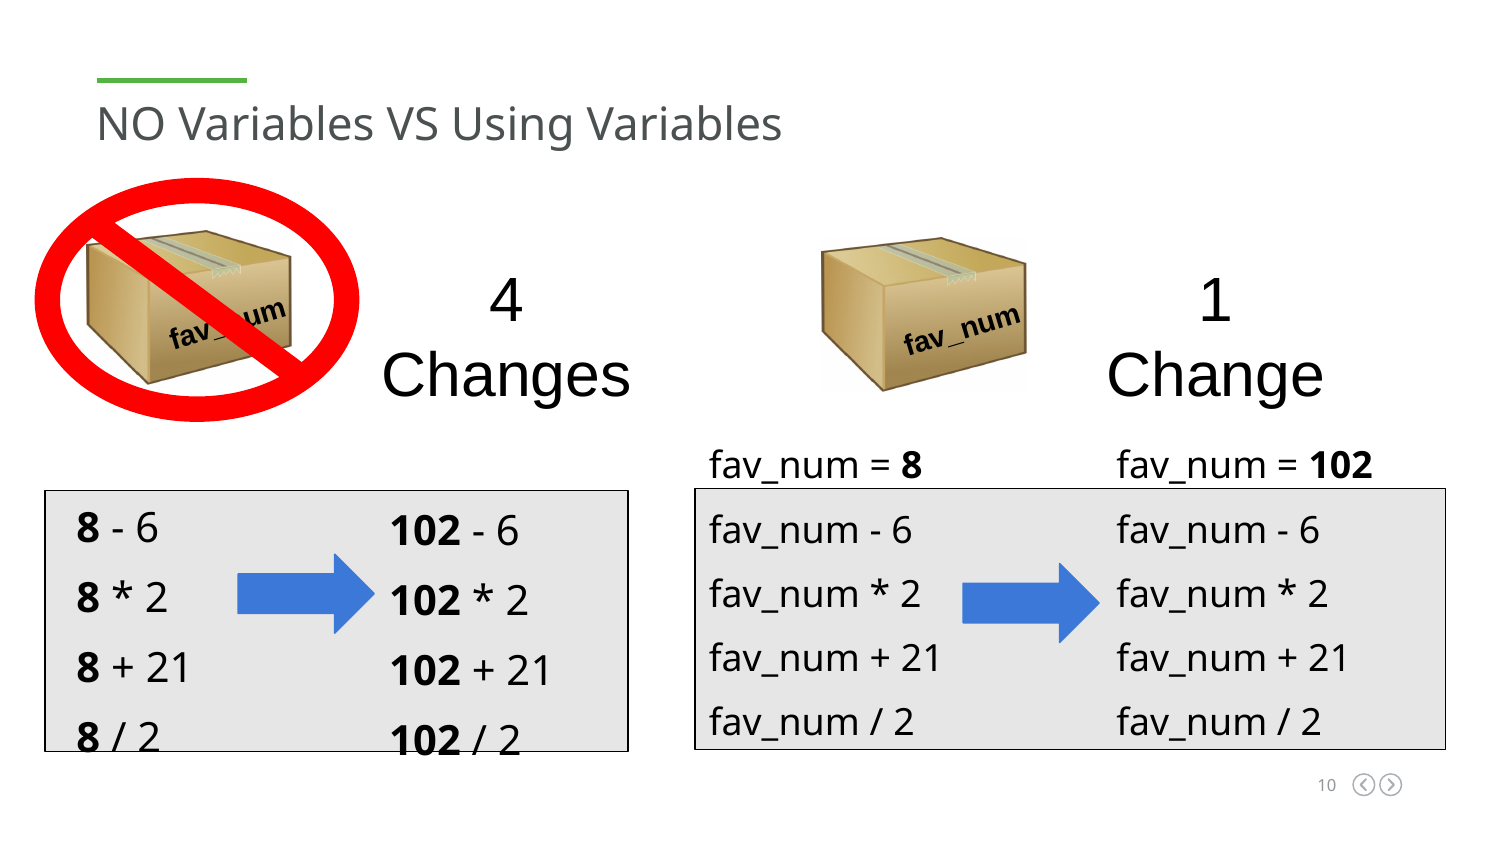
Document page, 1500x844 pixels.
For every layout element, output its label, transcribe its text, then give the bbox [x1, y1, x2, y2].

text_box [1017, 488, 1101, 750]
text_box [45, 490, 61, 752]
text_box fav_num = 102 fav_num - 6 fav_num * 2 fav_num + 21 fav_num / 2 [1101, 421, 1500, 821]
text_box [820, 237, 1055, 392]
text_box [35, 178, 359, 385]
text_box [963, 563, 1100, 643]
list NO Variables VS Using Variables [95, 94, 1401, 158]
text_box [95, 394, 299, 422]
text_box fav_num = 8 fav_num - 6 fav_num * 2 fav_num + 21 fav_num / 2 [693, 421, 1017, 821]
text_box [86, 230, 321, 386]
text_box 102 - 6 102 * 2 102 + 21 102 / 2 [374, 499, 627, 761]
text_box 4 Changes [359, 244, 655, 385]
text_box 1 Change [1068, 244, 1364, 385]
text_box [238, 554, 375, 634]
text_box 8 - 6 8 * 2 8 + 21 8 / 2 [61, 442, 628, 812]
